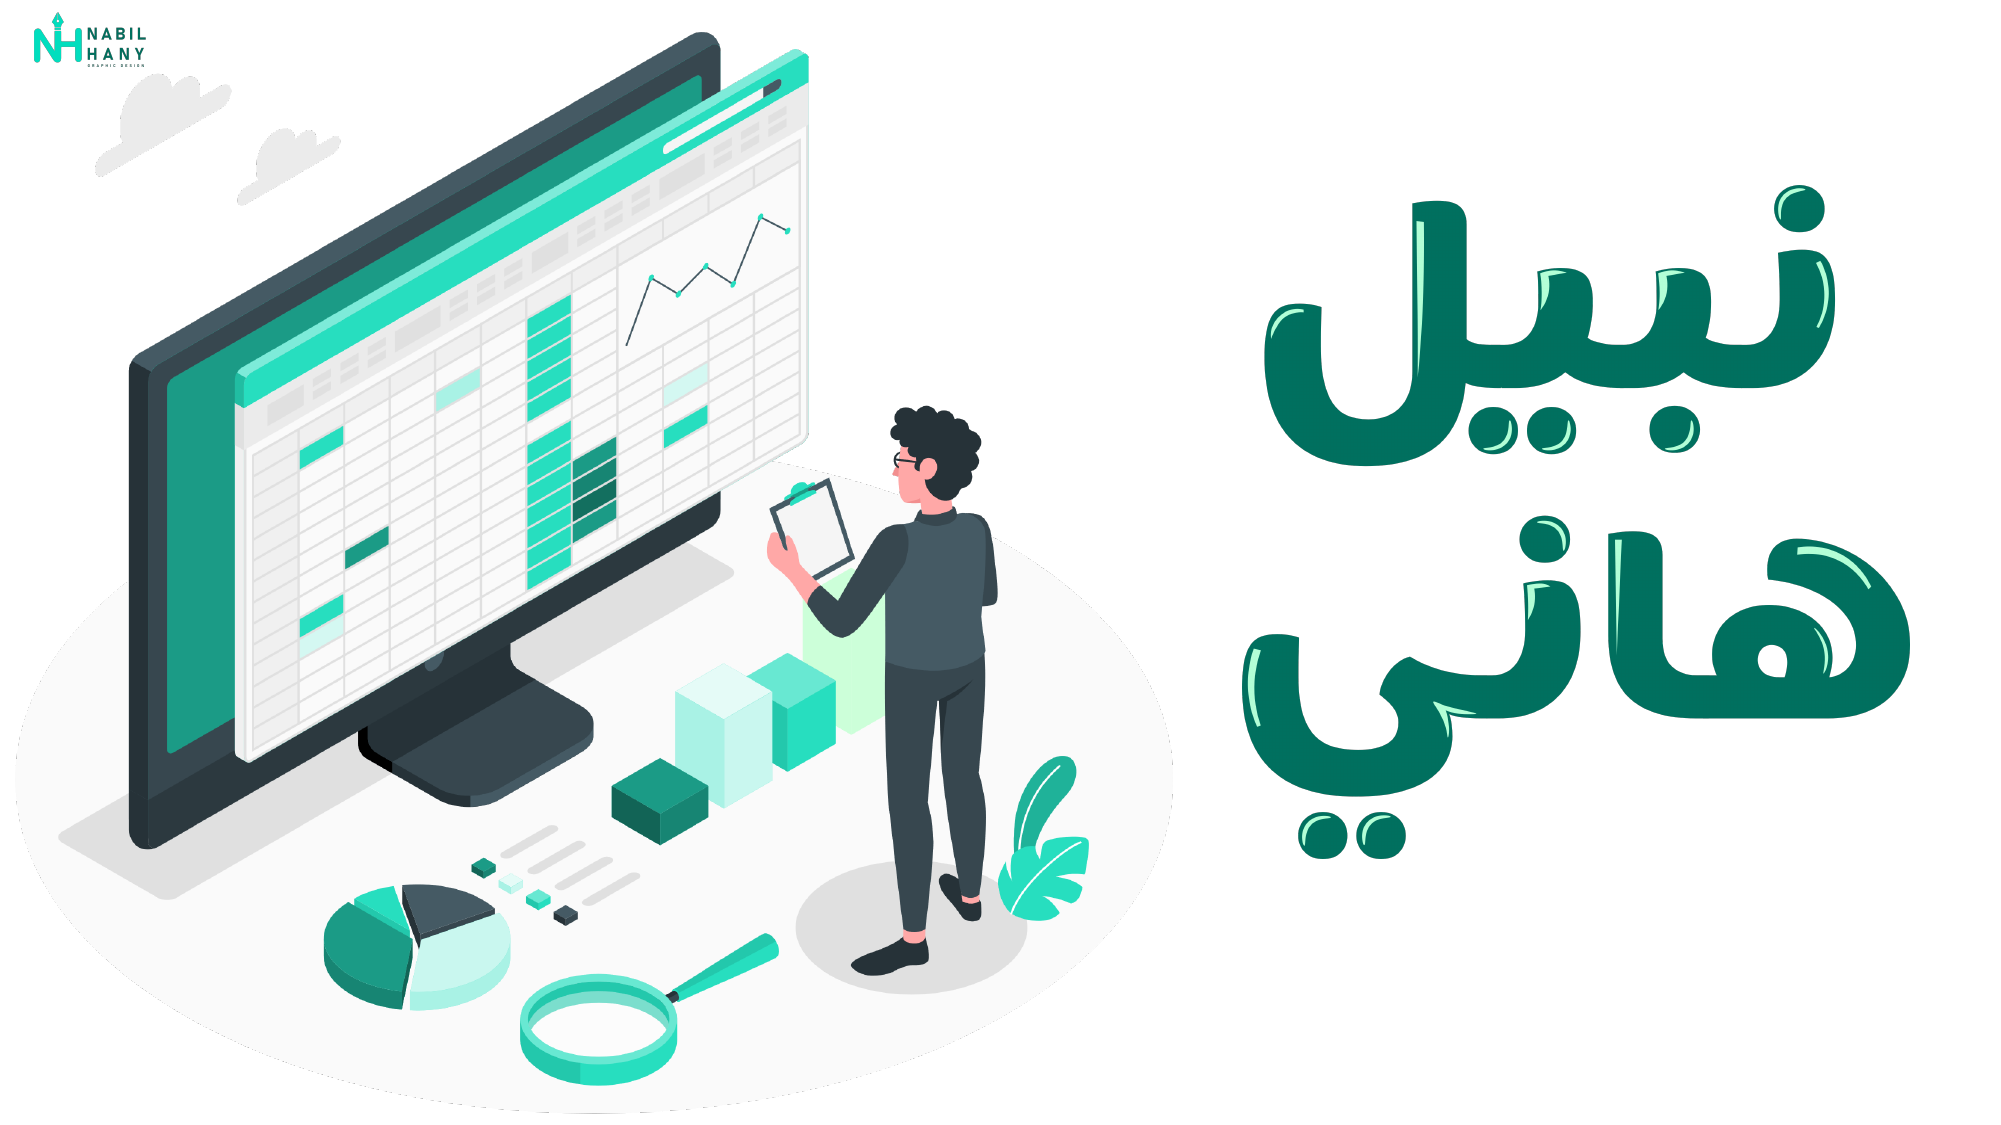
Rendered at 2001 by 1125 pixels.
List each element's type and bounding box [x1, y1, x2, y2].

picture [15, 5, 1173, 1114]
picture [1242, 185, 1910, 859]
